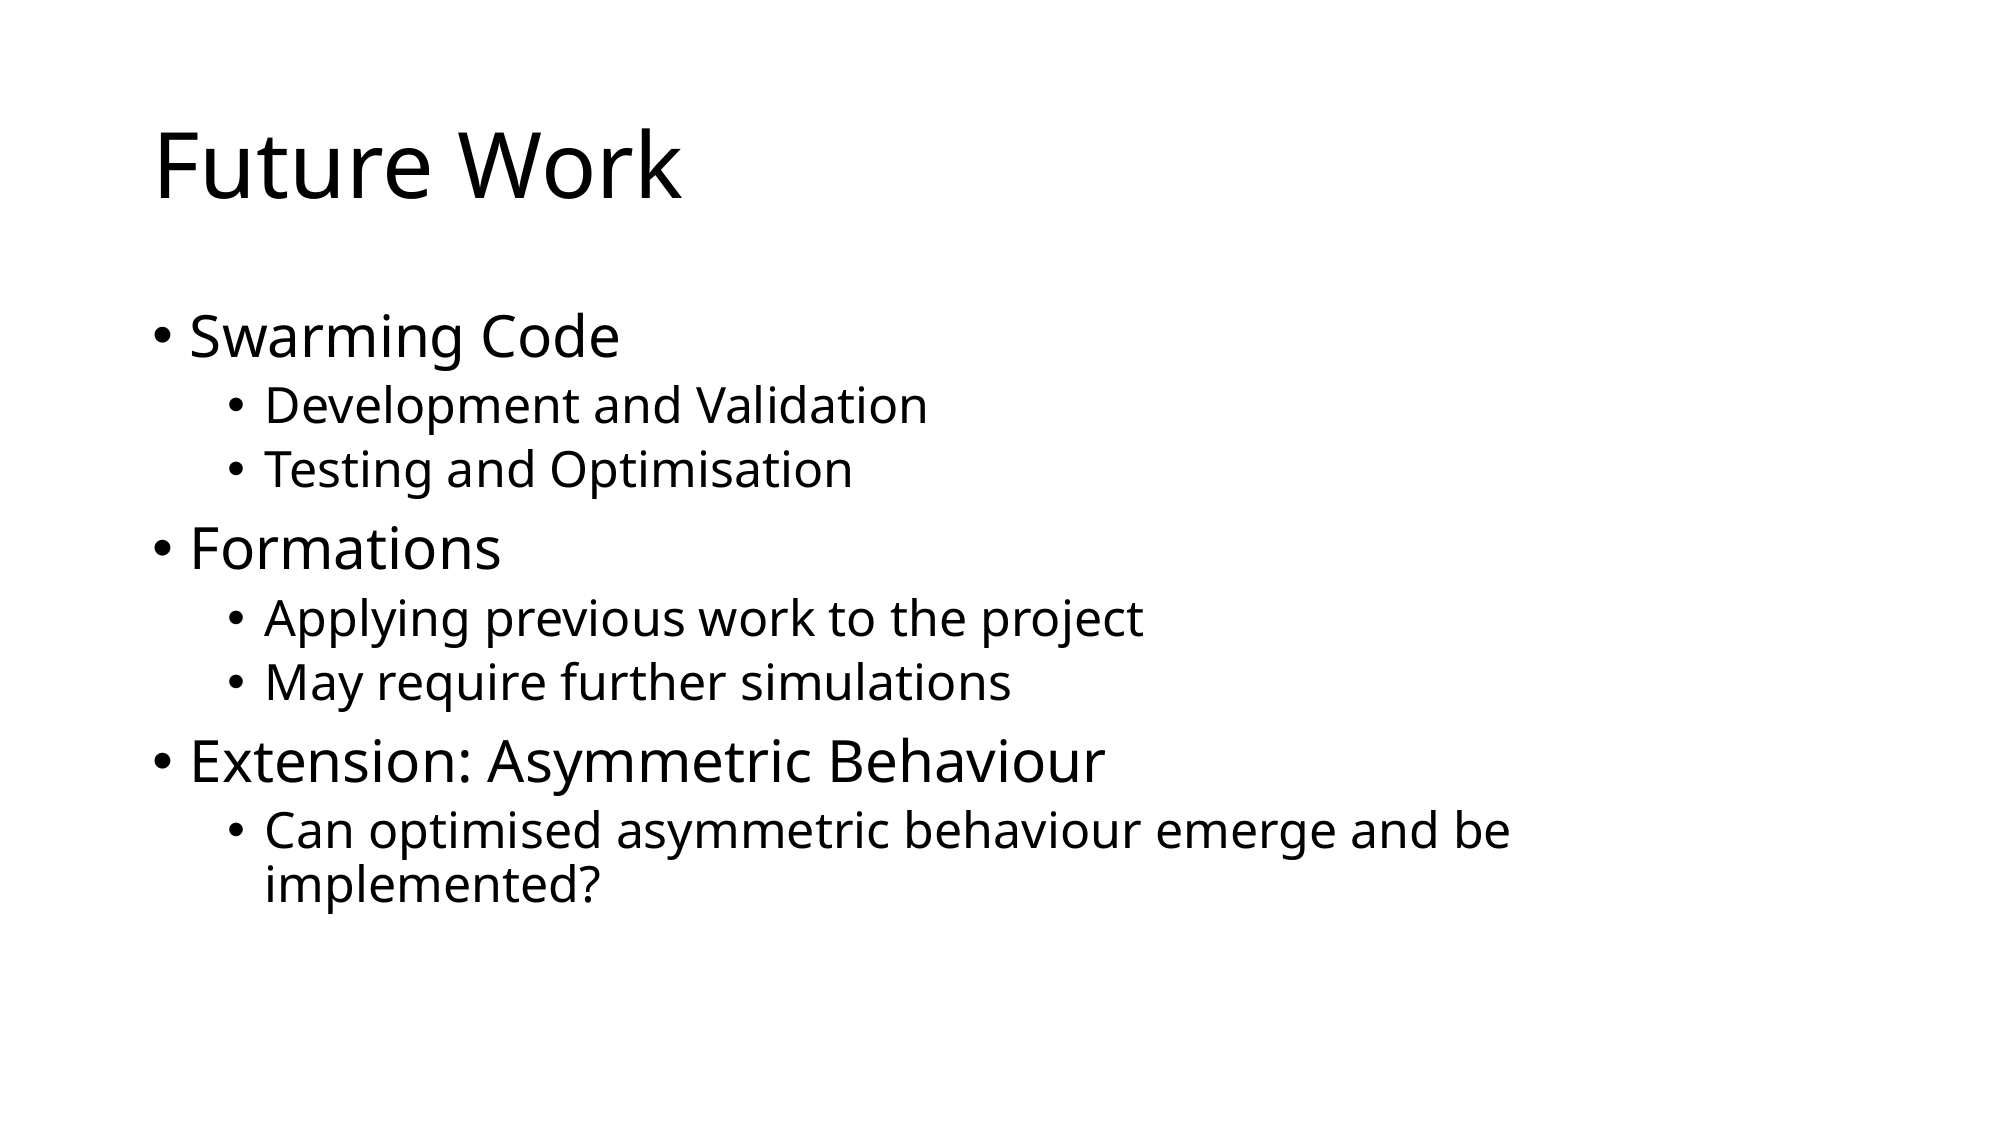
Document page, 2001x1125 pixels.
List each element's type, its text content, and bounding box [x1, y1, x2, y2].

title Future Work [137, 59, 1863, 278]
list Swarming Code Development and Validation Testing and Optimisation Formations Applying previous work to the project May require further simulations Extension: Asymmetric Behaviour Can optimised asymmetric behaviour emerge and be implemented? [137, 299, 1863, 1014]
